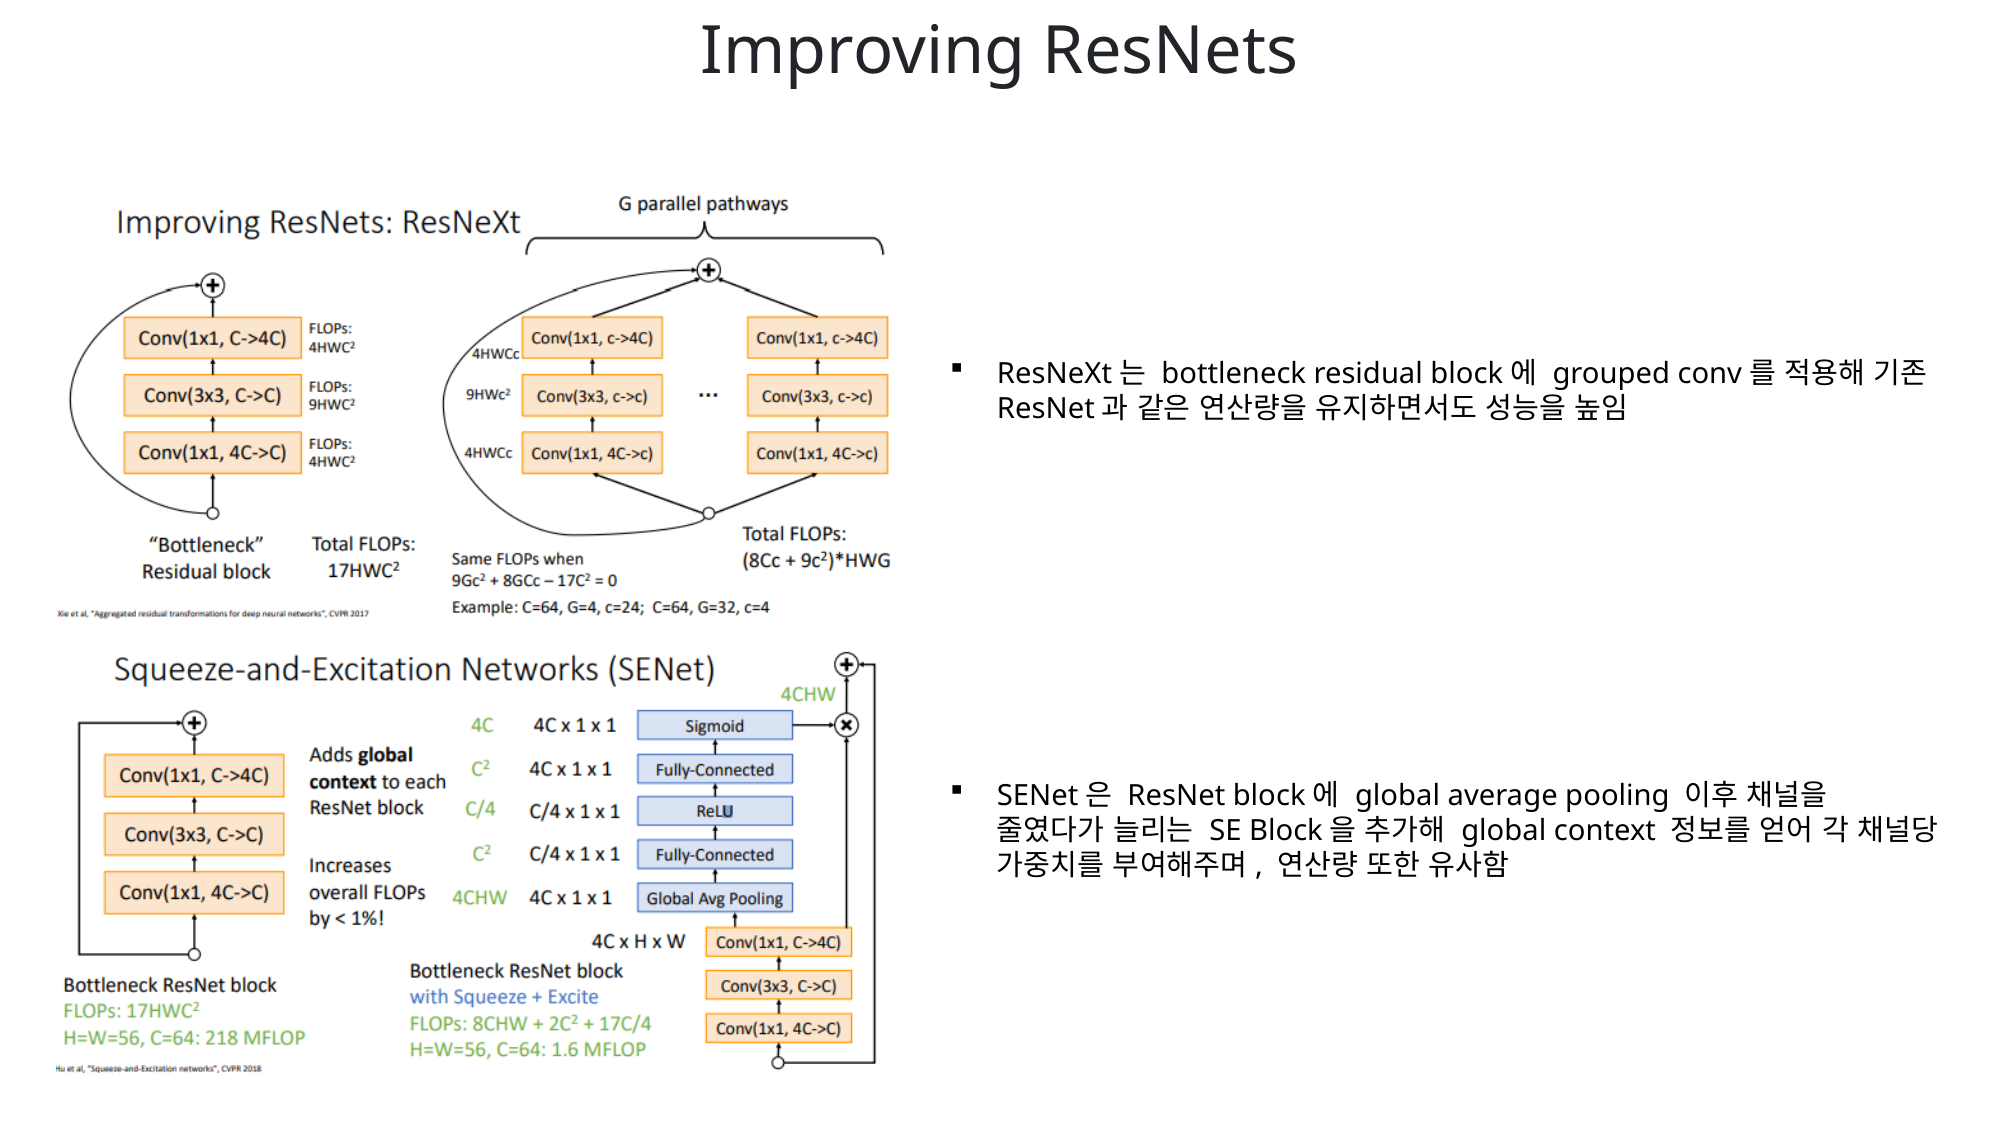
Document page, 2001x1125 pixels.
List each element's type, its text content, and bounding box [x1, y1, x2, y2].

text_box Improving ResNets [197, 0, 1803, 95]
text_box ResNeXt는 bottleneck residual block에 grouped conv를 적용해 기존 ResNet과 같은 연산량을 유지하면서도 성능을 높임 [935, 346, 1954, 432]
text_box SENet은 ResNet block에 global average pooling 이후 채널을 줄였다가 늘리는 SE Block을 추가해 global context 정보를 얻어 각 채널당 가중치를 부여해주며, 연산량 또한 유사함 [935, 768, 1954, 889]
picture [56, 638, 905, 1073]
picture [56, 190, 905, 623]
